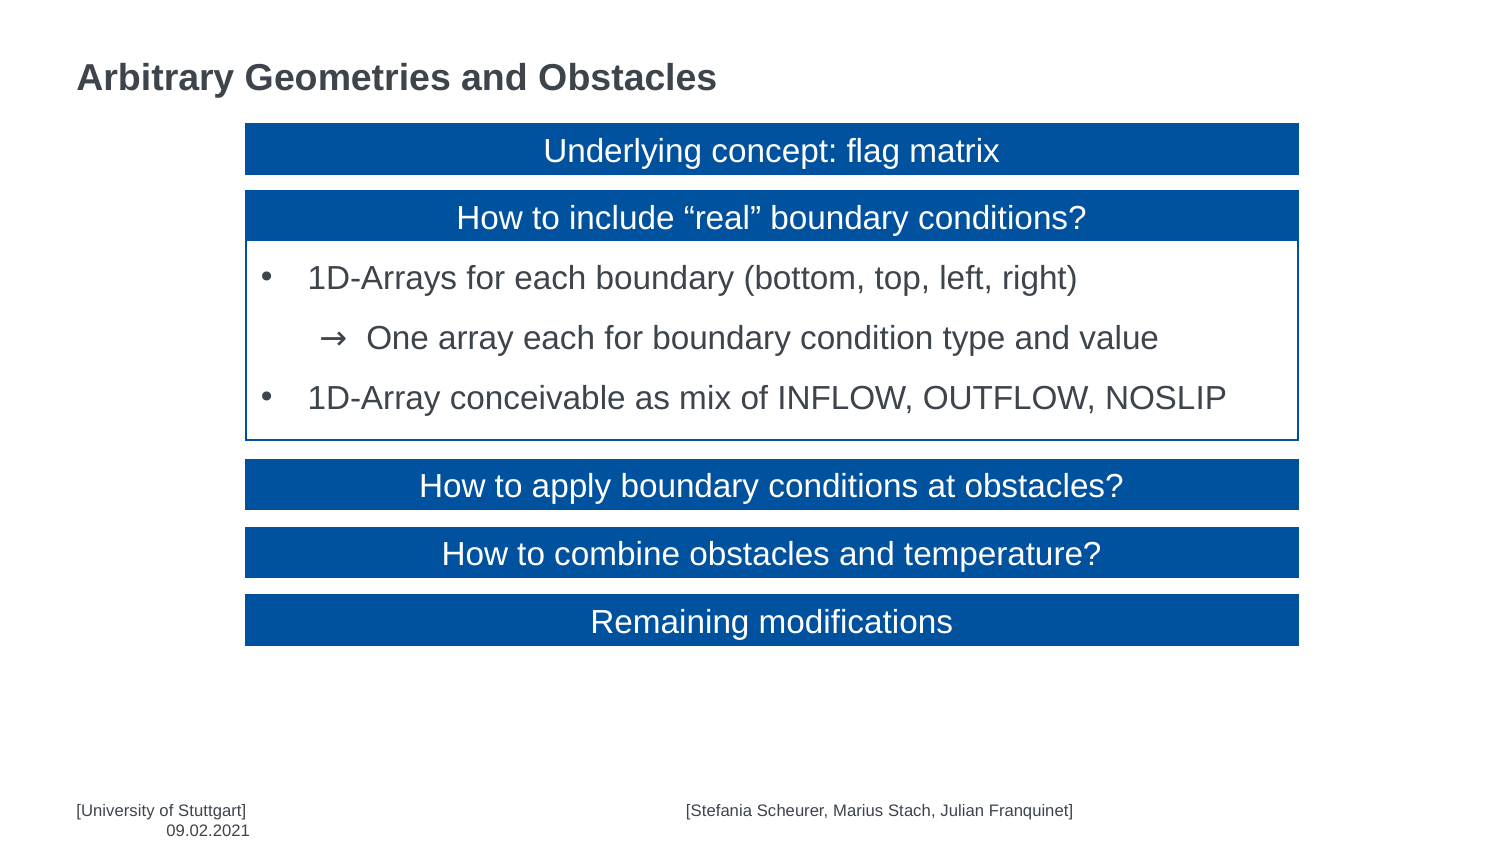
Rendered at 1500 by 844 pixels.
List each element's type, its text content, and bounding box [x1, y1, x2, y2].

title Arbitrary Geometries and Obstacles [76, 58, 1430, 130]
text_box Remaining modifications [245, 594, 1299, 646]
text_box How to apply boundary conditions at obstacles? [245, 459, 1299, 510]
text_box Underlying concept: flag matrix [245, 123, 1299, 175]
text_box 1D-Arrays for each boundary (bottom, top, left, right) One array each for boundary condition type and value 1D-Array conceivable as mix of INFLOW, OUTFLOW, NOSLIP [245, 241, 1299, 441]
text_box How to include “real” boundary conditions? [245, 190, 1299, 241]
text_box How to combine obstacles and temperature? [245, 527, 1299, 578]
footer [University of Stuttgart] [Stefania Scheurer, Marius Stach, Julian Franquinet] 09.02.2021 [76, 799, 1430, 844]
